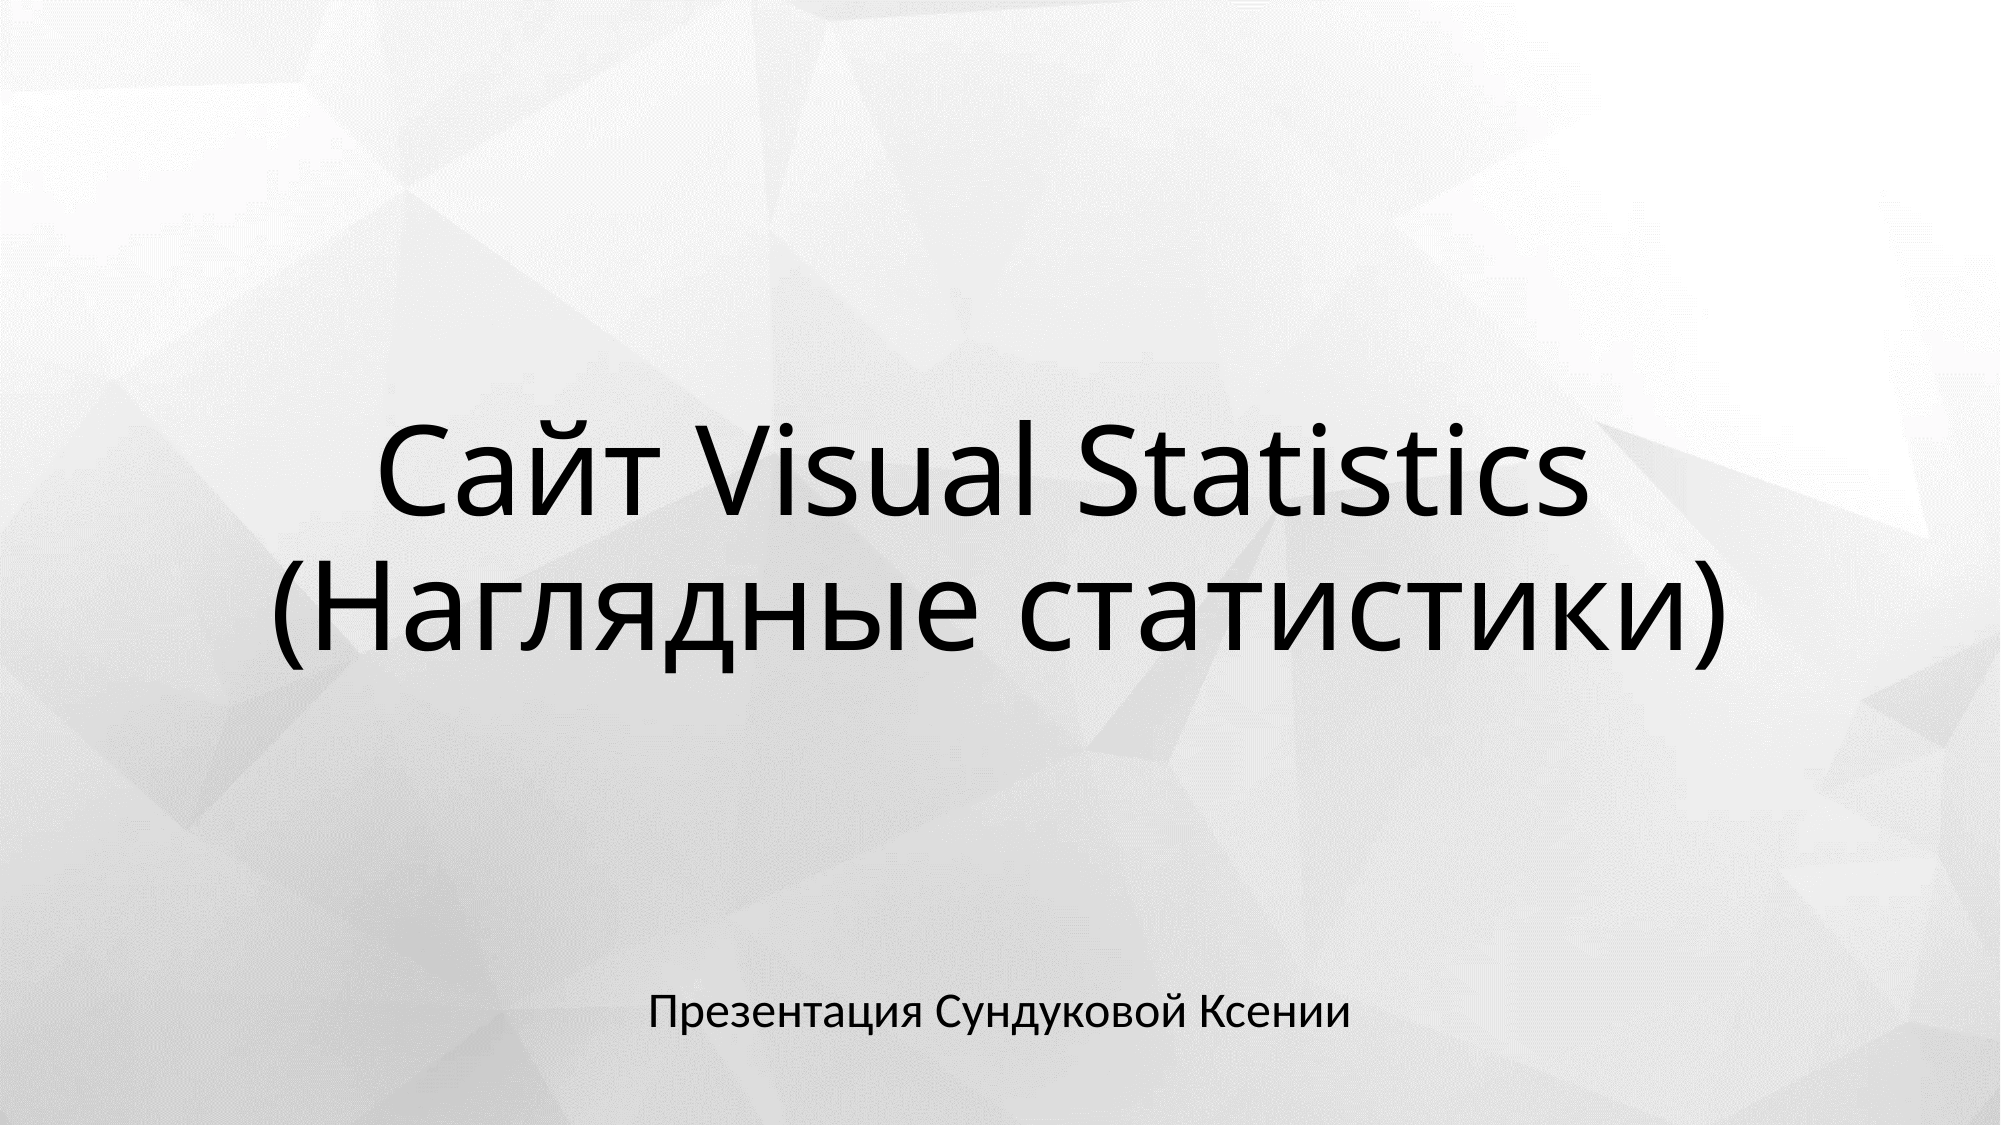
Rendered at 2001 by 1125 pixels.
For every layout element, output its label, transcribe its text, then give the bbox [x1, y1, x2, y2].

picture [0, 0, 2001, 1125]
title Сайт Visual Statistics (Наглядные статистики) [249, 292, 1750, 685]
subtitle Презентация Сундуковой Ксении [593, 976, 1407, 1125]
